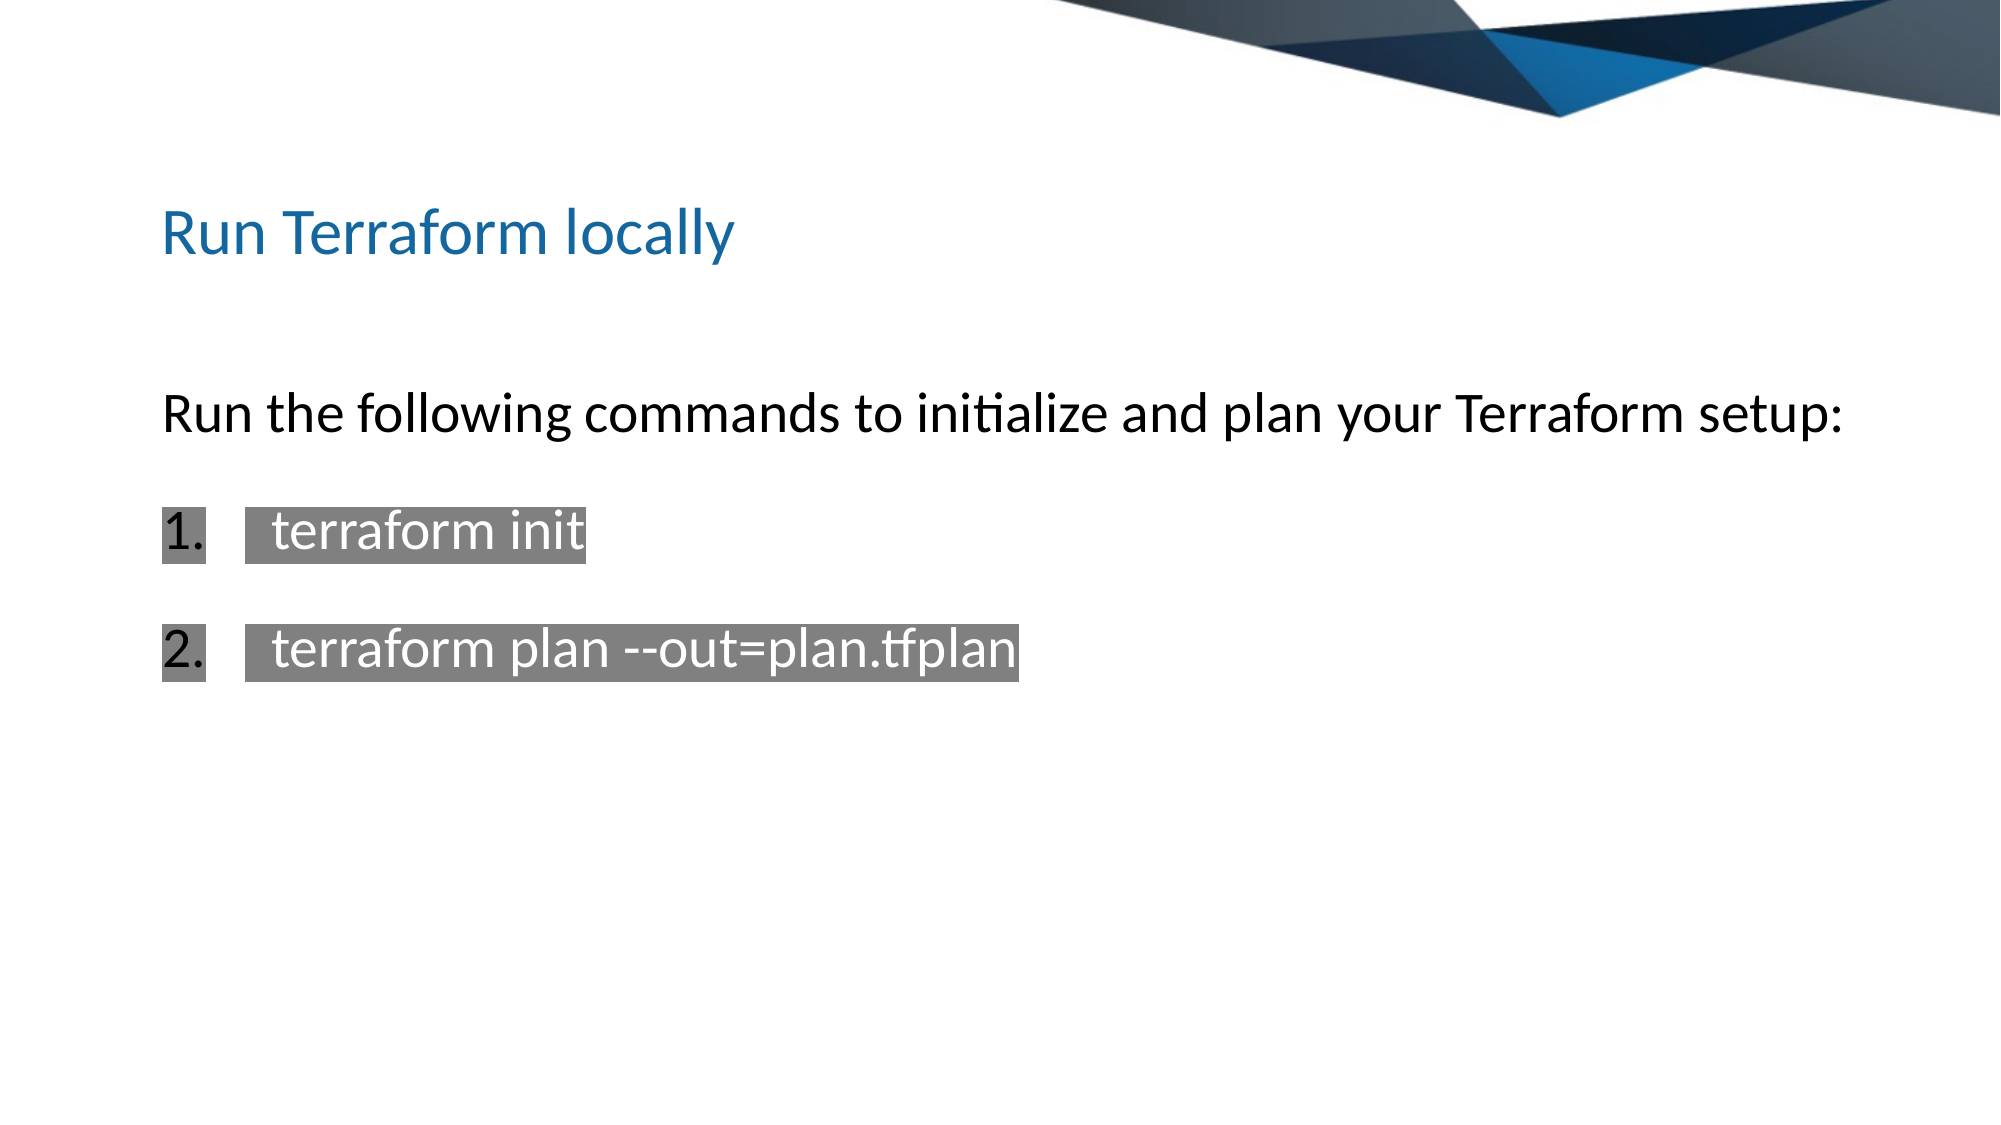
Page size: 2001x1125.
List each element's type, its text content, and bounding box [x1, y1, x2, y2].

picture [0, 0, 2000, 125]
subtitle Run the following commands to initialize and plan your Terraform setup: terraform init terraform plan --out=plan.tfplan [146, 332, 1863, 1059]
text_box Run Terraform locally [146, 180, 1863, 276]
